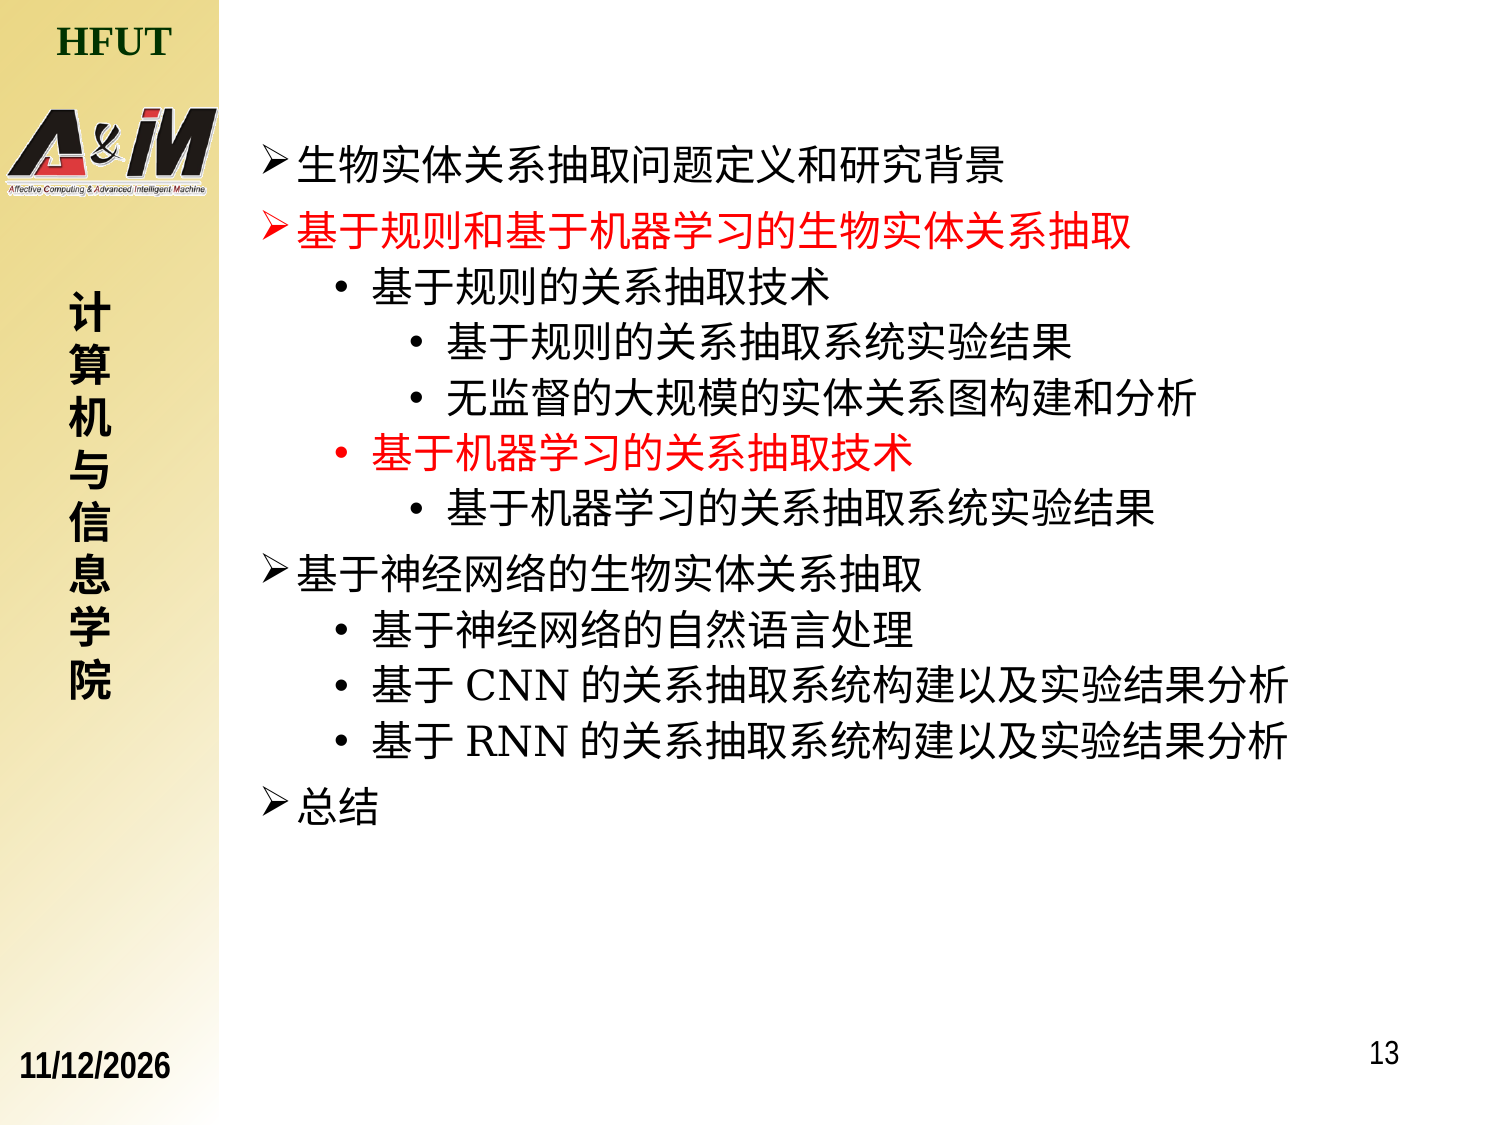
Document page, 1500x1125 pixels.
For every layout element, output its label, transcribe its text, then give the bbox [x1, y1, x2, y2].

text_box 计算机与信息学院 [53, 277, 113, 713]
text_box 2017/4/1 [6, 1034, 207, 1110]
text_box 13 [1074, 1024, 1413, 1100]
picture [5, 107, 219, 197]
list 生物实体关系抽取问题定义和研究背景 基于规则和基于机器学习的生物实体关系抽取 基于规则的关系抽取技术 基于规则的关系抽取系统实验结果 无监督的大规模的实体关系图构建和分析 基于机器学习的关系抽取技术 基于机器学习的关系抽取系统实验结果 基于神经网络的生物实体关系抽取 基于神经网络的自然语言处理 基于CNN的关系抽取系统构建以及实验结果分析 基于RNN的关系抽取系统构建以及实验结果分析 总结 [244, 137, 1497, 895]
